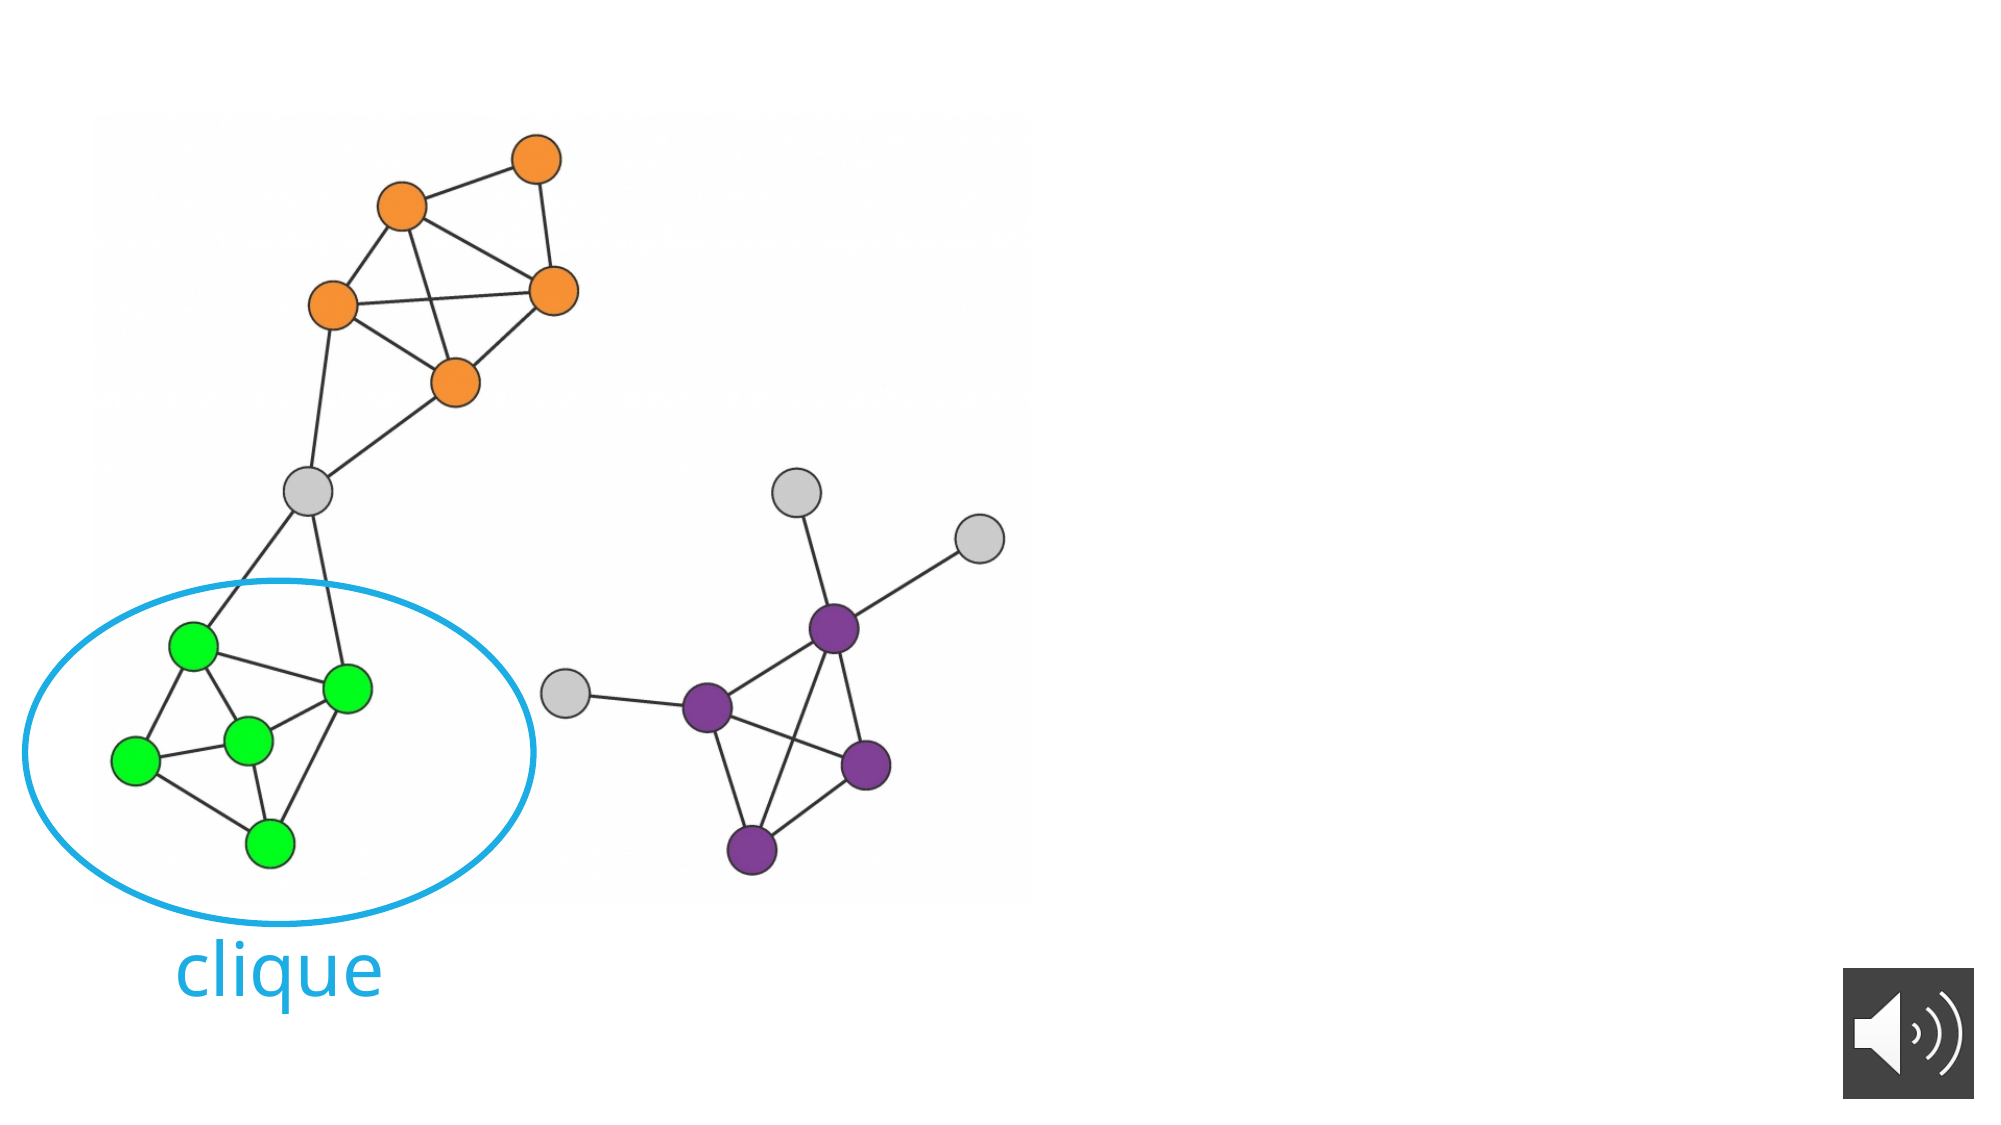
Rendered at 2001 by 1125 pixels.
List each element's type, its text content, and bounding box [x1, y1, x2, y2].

text_box clique [160, 913, 690, 1019]
text_box [23, 639, 86, 866]
picture [1841, 966, 1976, 1101]
picture [93, 114, 1032, 905]
